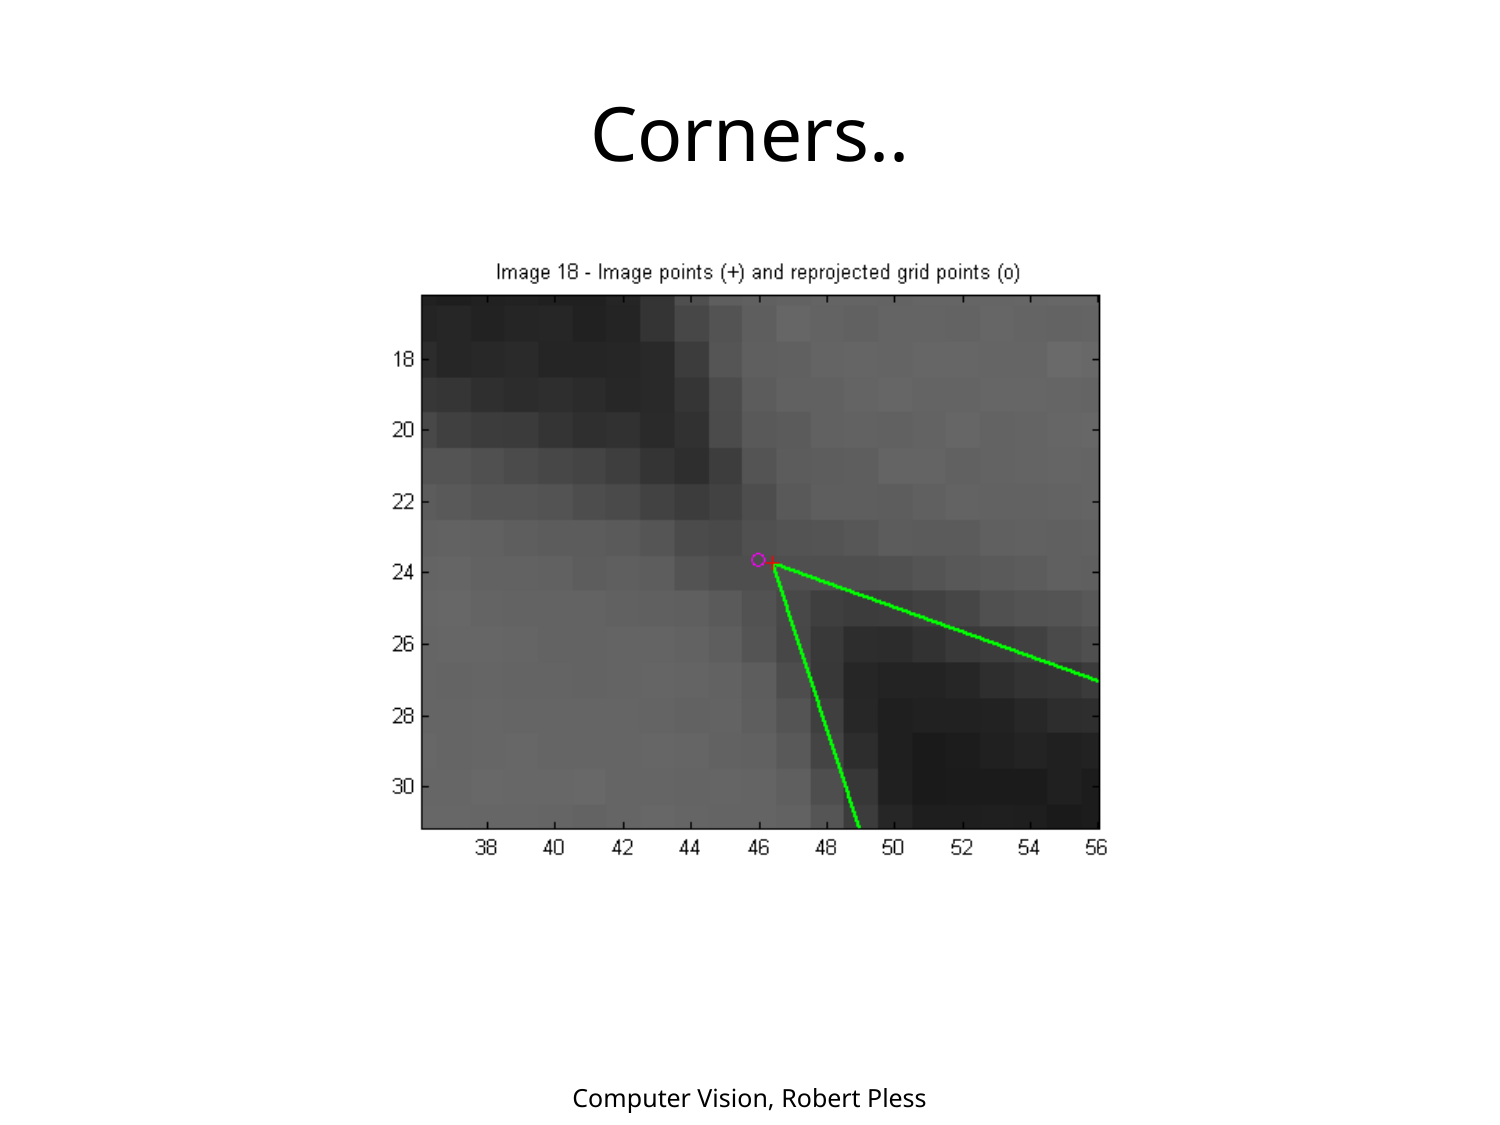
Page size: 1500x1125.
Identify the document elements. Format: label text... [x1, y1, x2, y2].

picture [365, 248, 1135, 877]
footer Computer Vision, Robert Pless [0, 1074, 1500, 1125]
title Corners.. [112, 37, 1388, 226]
